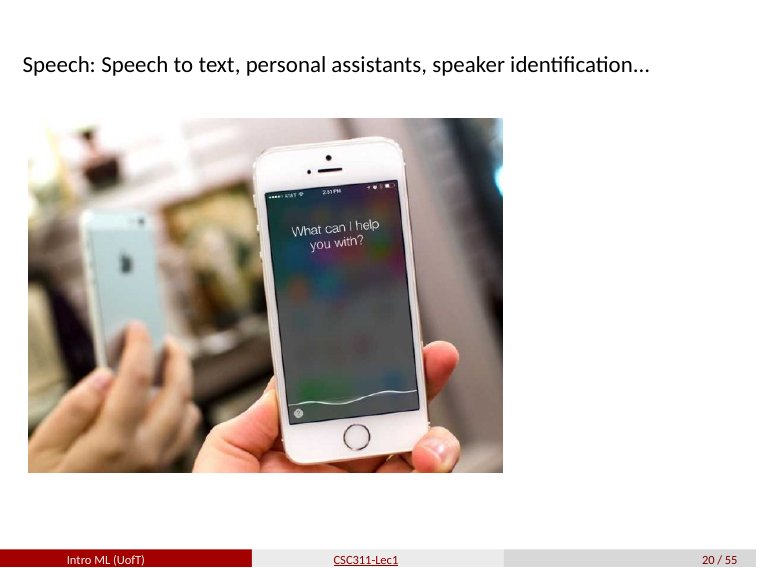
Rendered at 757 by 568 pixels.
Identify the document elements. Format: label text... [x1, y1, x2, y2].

text_box Speech: Speech to text, personal assistants, speaker identification... [20, 47, 696, 78]
picture [28, 118, 503, 473]
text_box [0, 549, 757, 568]
